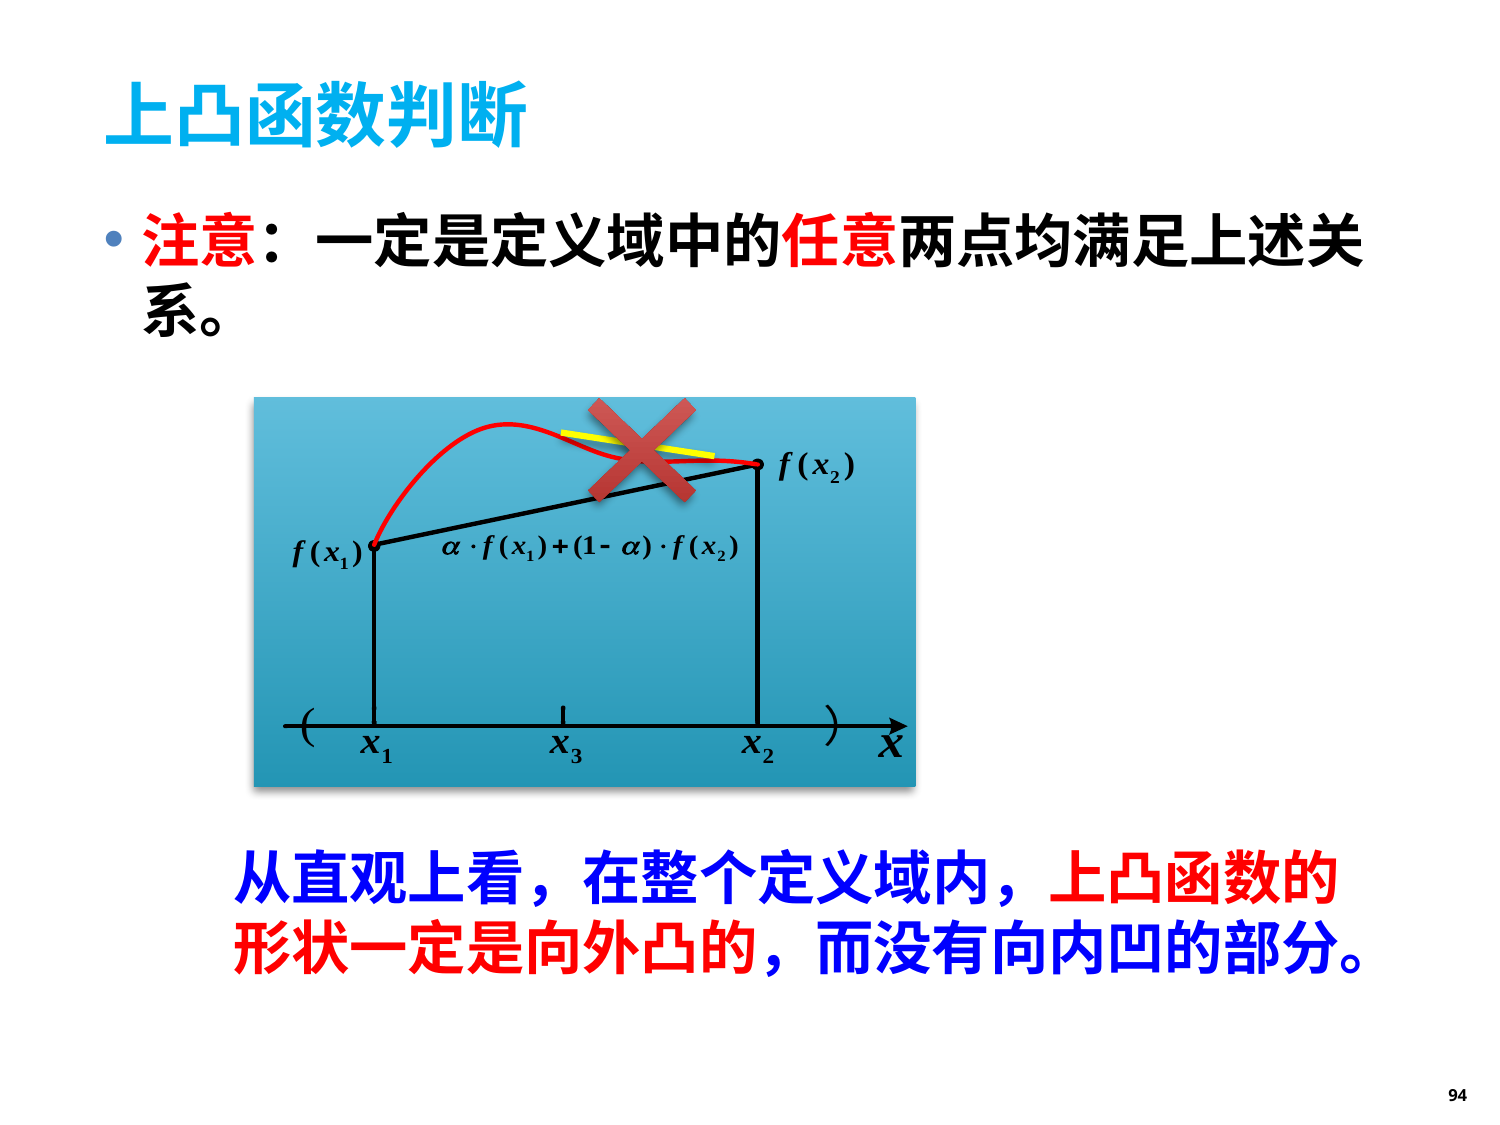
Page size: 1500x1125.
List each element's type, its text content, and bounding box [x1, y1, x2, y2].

list 注意：一定是定义域中的任意两点均满足上述关系。 [88, 196, 1412, 327]
slide_number 94 [1379, 1075, 1483, 1118]
title 上凸函数判断 [88, 30, 1412, 164]
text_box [253, 373, 925, 788]
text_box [560, 432, 715, 457]
text_box 从直观上看，在整个定义域内，上凸函数的形状一定是向外凸的，而没有向内凹的部分。 [218, 834, 1363, 989]
